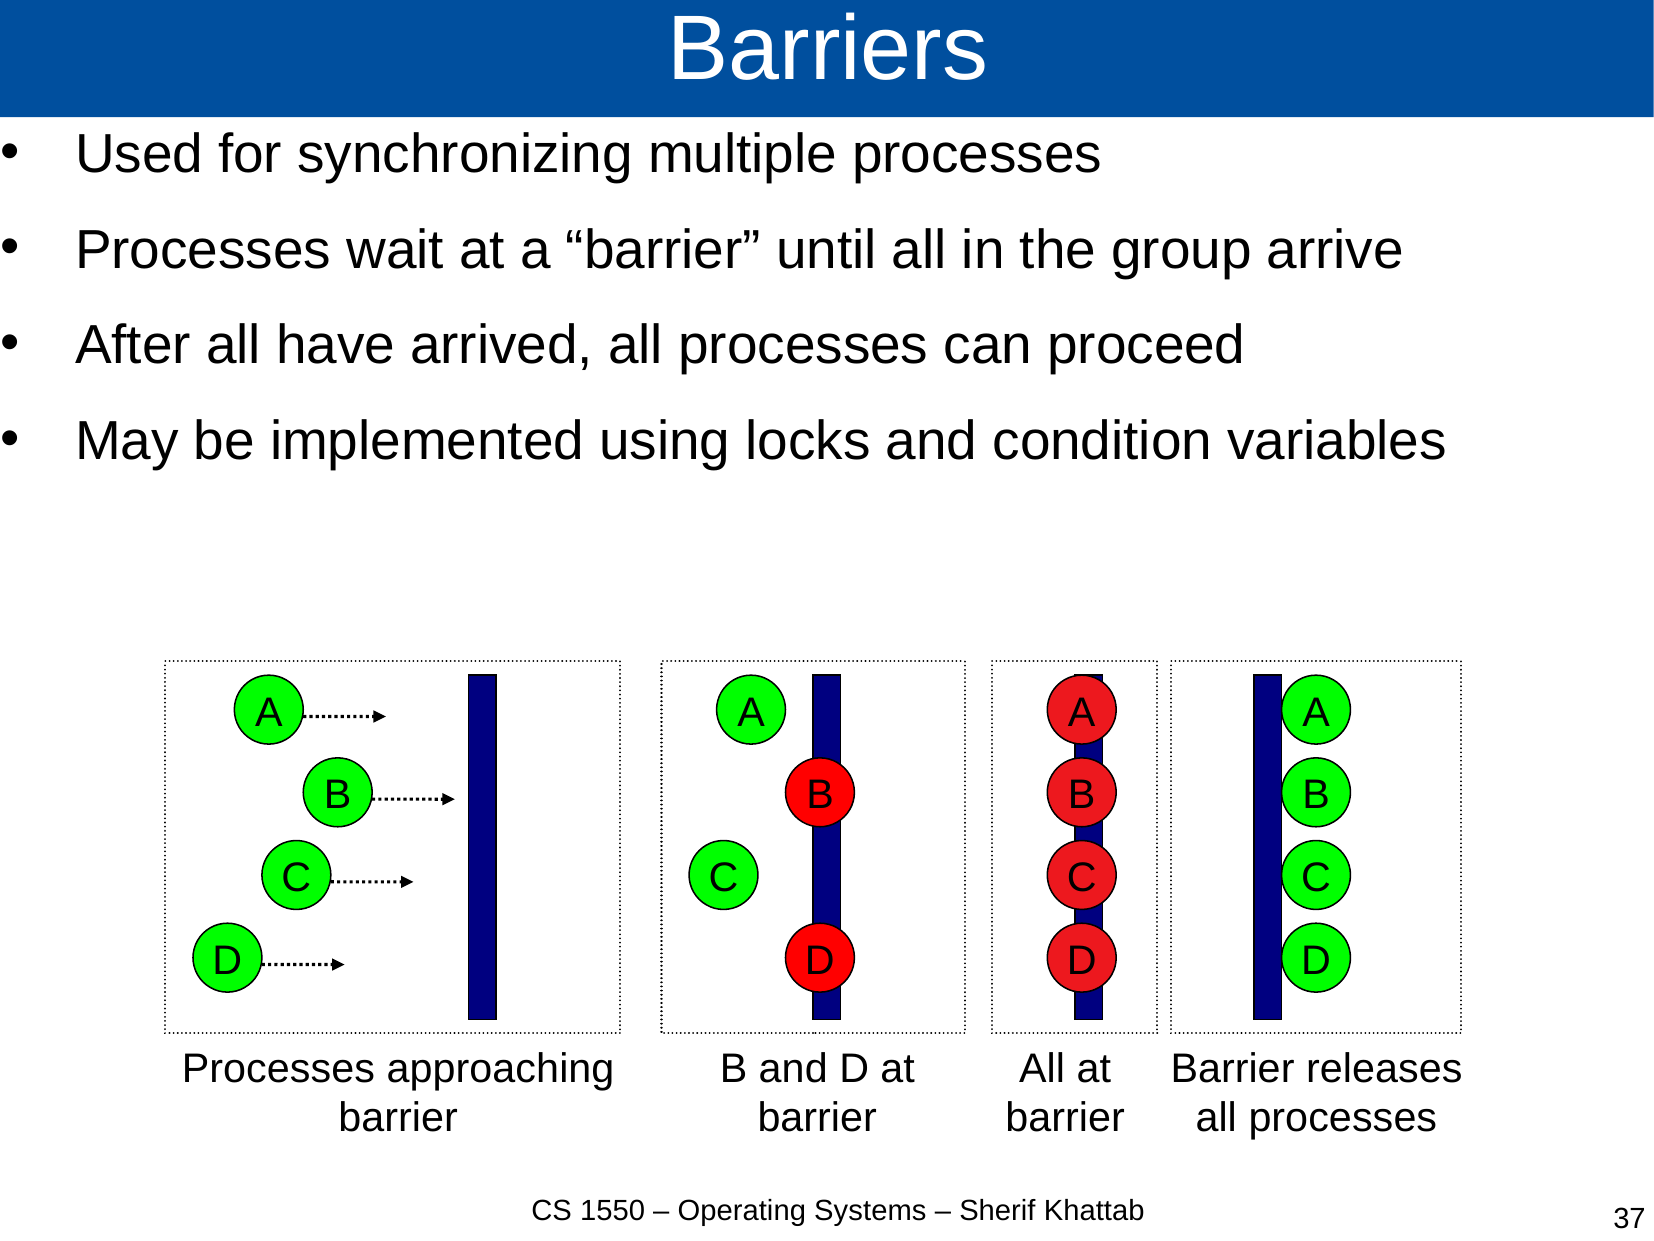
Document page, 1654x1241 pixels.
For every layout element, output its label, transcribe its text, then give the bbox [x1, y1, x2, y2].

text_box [989, 661, 1152, 1150]
slide_number 37 [1265, 1198, 1647, 1241]
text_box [165, 661, 631, 1150]
title Barriers [0, 0, 1654, 117]
footer CS 1550 – Operating Systems – Sherif Khattab [460, 1190, 1217, 1241]
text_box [1154, 661, 1479, 1150]
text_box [661, 661, 965, 1150]
list Used for synchronizing multiple processes Processes wait at a “barrier” until all in the group arrive After all have arrived, all processes can proceed May be implemented using locks and condition variables [0, 117, 1654, 1195]
